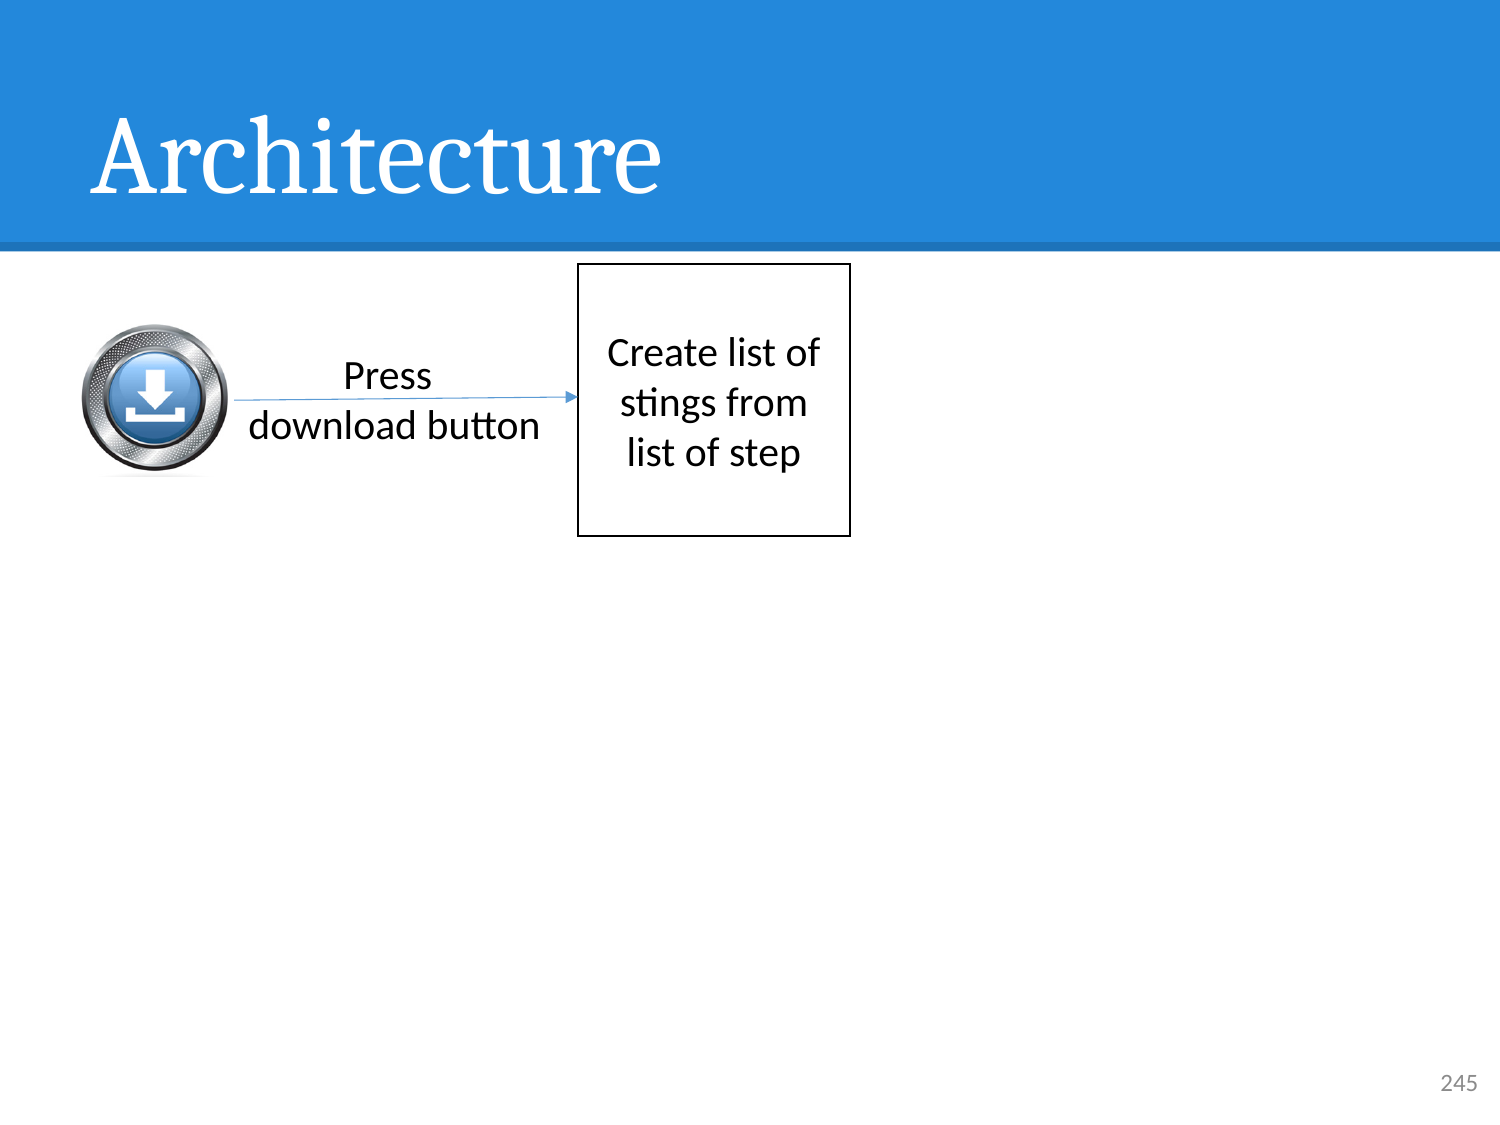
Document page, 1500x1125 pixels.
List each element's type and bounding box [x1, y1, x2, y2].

picture [74, 324, 235, 477]
slide_number [1403, 1038, 1494, 1125]
title [75, 45, 1425, 233]
text_box [234, 263, 851, 537]
